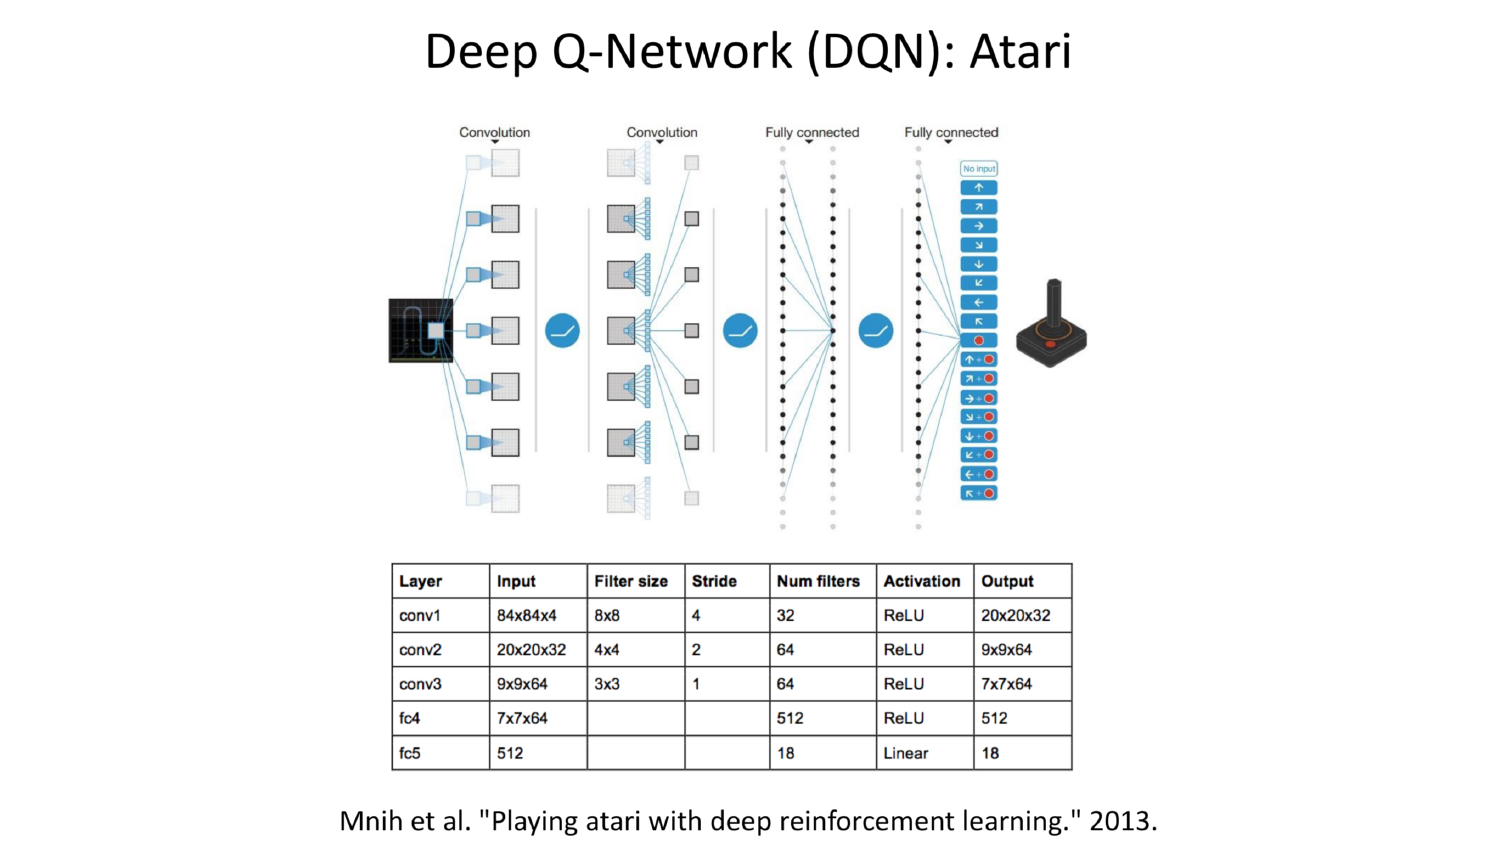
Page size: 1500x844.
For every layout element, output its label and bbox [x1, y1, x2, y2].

picture [159, 0, 1341, 844]
